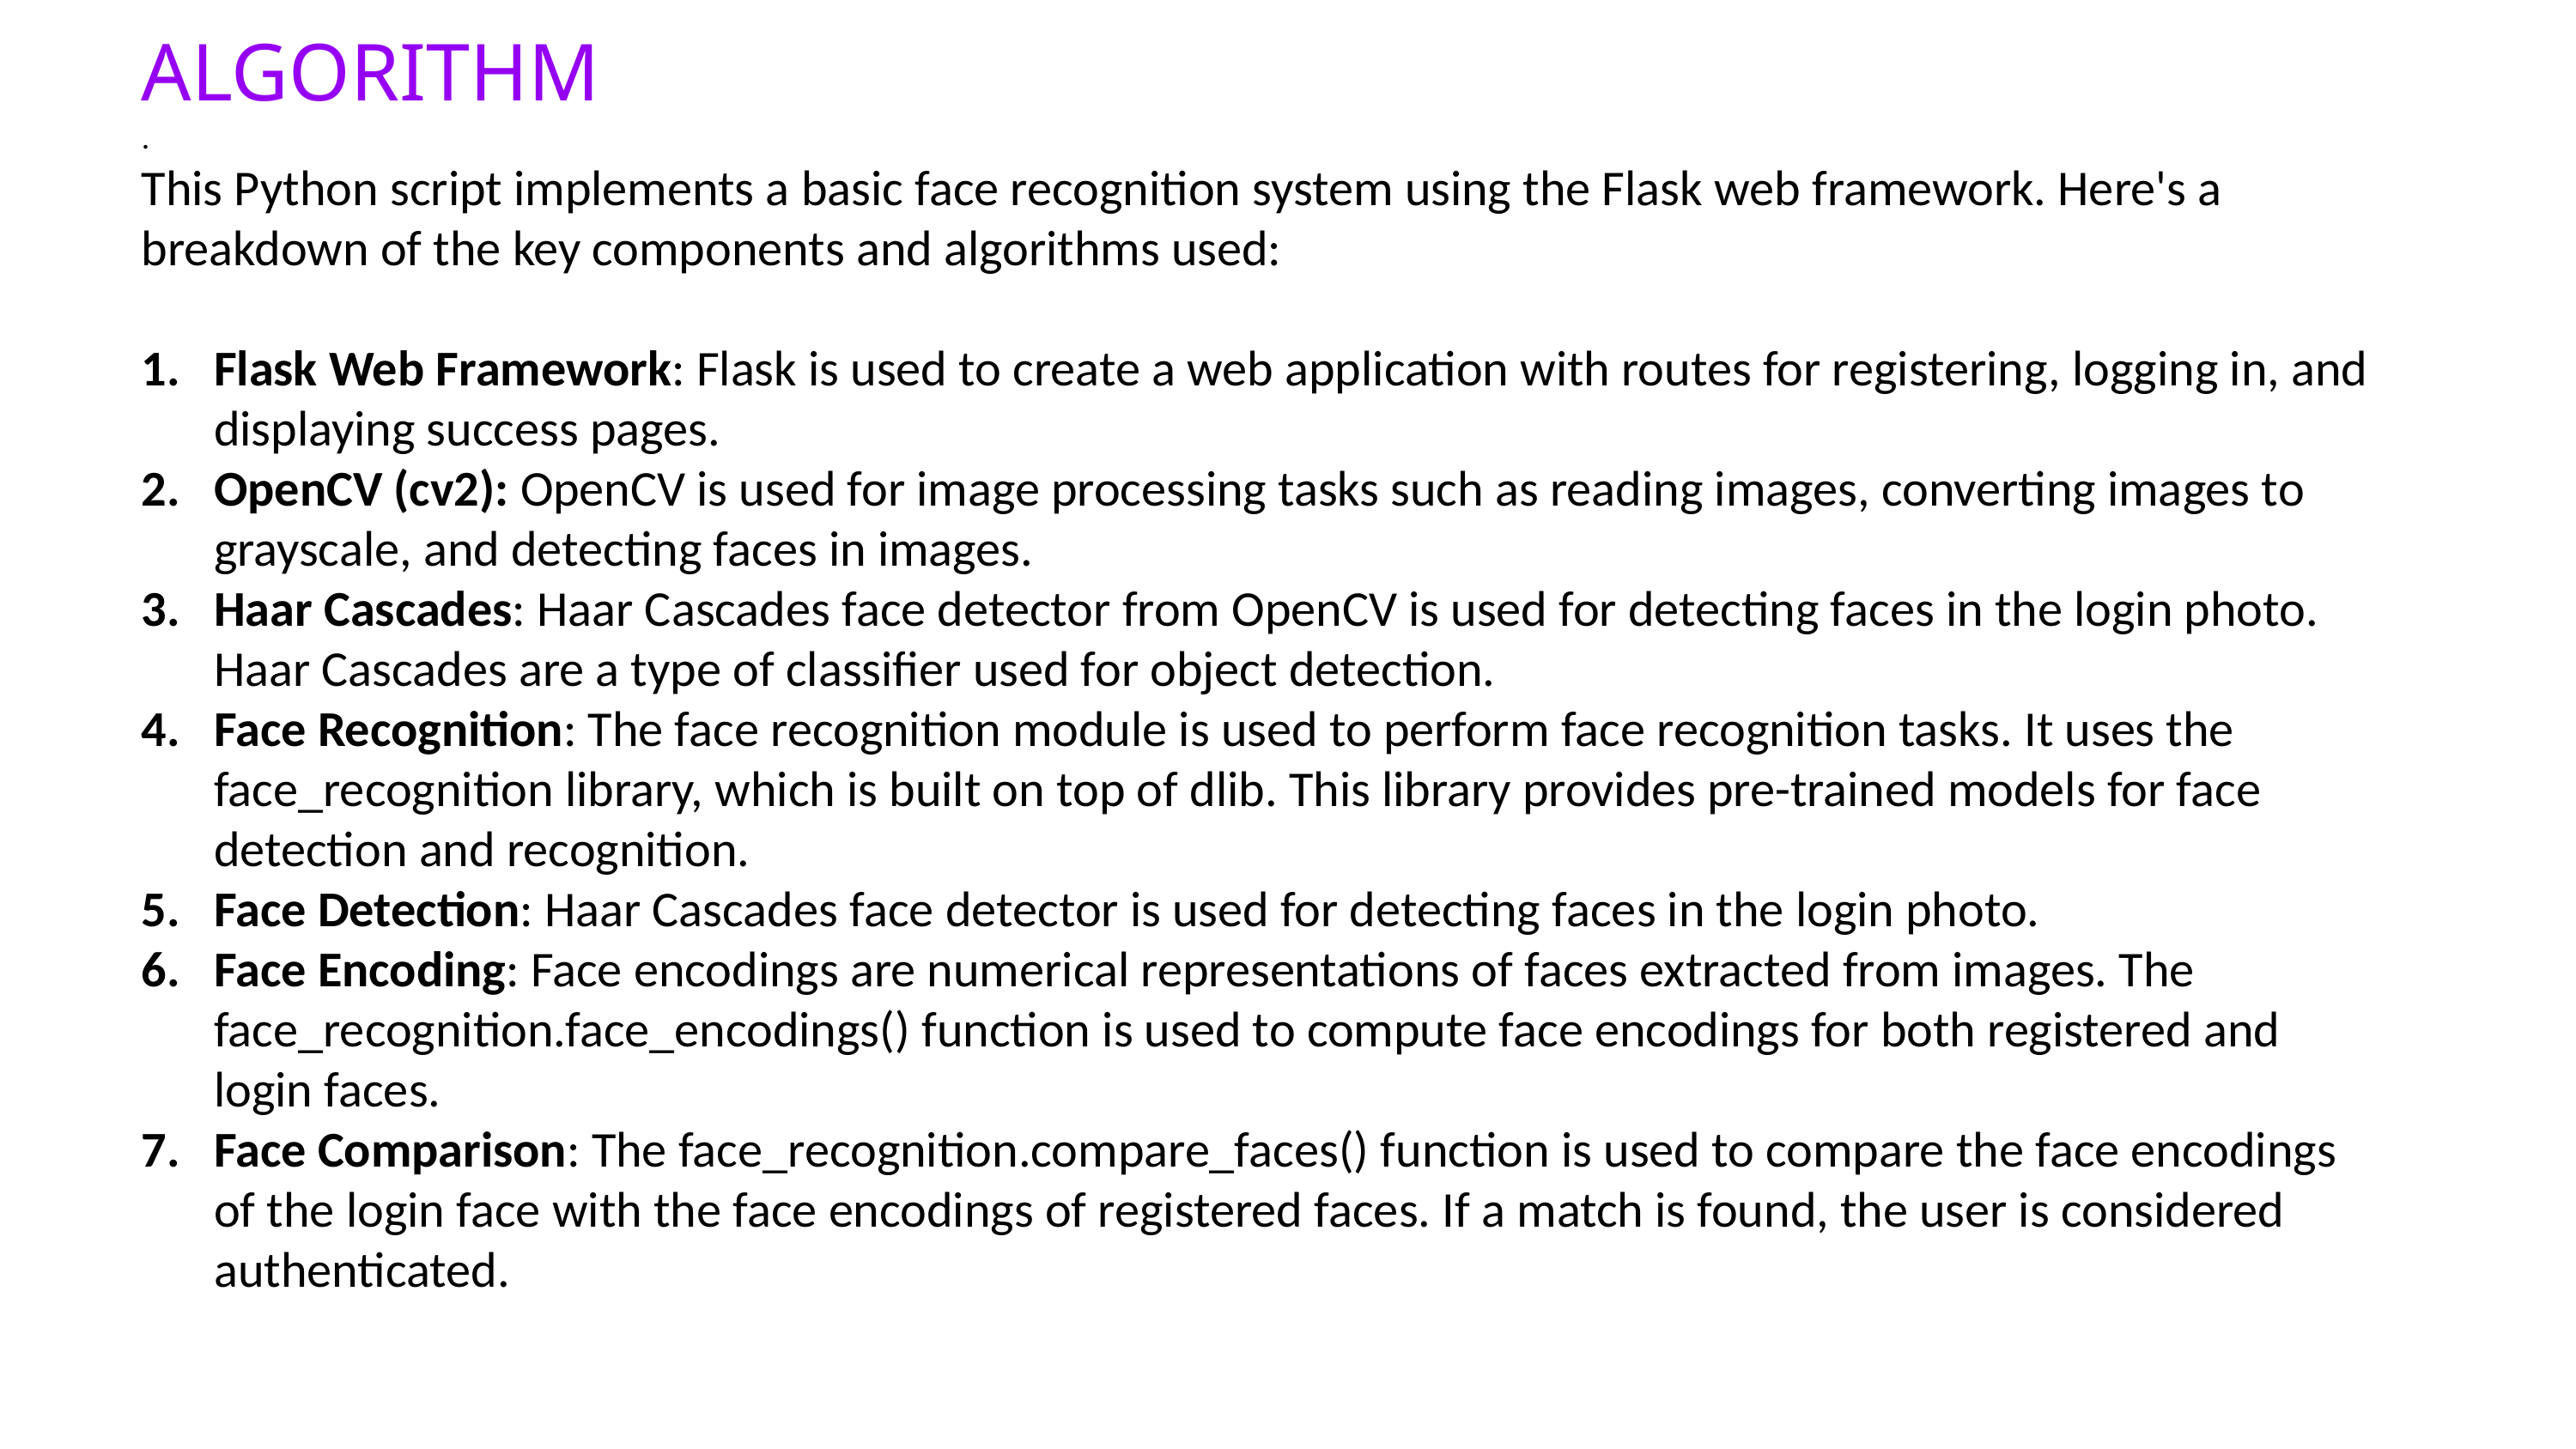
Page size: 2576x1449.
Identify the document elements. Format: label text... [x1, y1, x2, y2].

text_box ALGORITHM . This Python script implements a basic face recognition system using the Flask web framework. Here's a breakdown of the key components and algorithms used: Flask Web Framework: Flask is used to create a web application with routes for registering, logging in, and displaying success pages. OpenCV (cv2): OpenCV is used for image processing tasks such as reading images, converting images to grayscale, and detecting faces in images. Haar Cascades: Haar Cascades face detector from OpenCV is used for detecting faces in the login photo. Haar Cascades are a type of classifier used for object detection. Face Recognition: The face recognition module is used to perform face recognition tasks. It uses the face_recognition library, which is built on top of dlib. This library provides pre-trained models for face detection and recognition. Face Detection: Haar Cascades face detector is used for detecting faces in the login photo. Face Encoding: Face encodings are numerical representations of faces extracted from images. The face_recognition.face_encodings() function is used to compute face encodings for both registered and login faces. Face Comparison: The face_recognition.compare_faces() function is used to compare the face encodings of the login face with the face encodings of registered faces. If a match is found, the user is considered authenticated. [128, 15, 2394, 1449]
